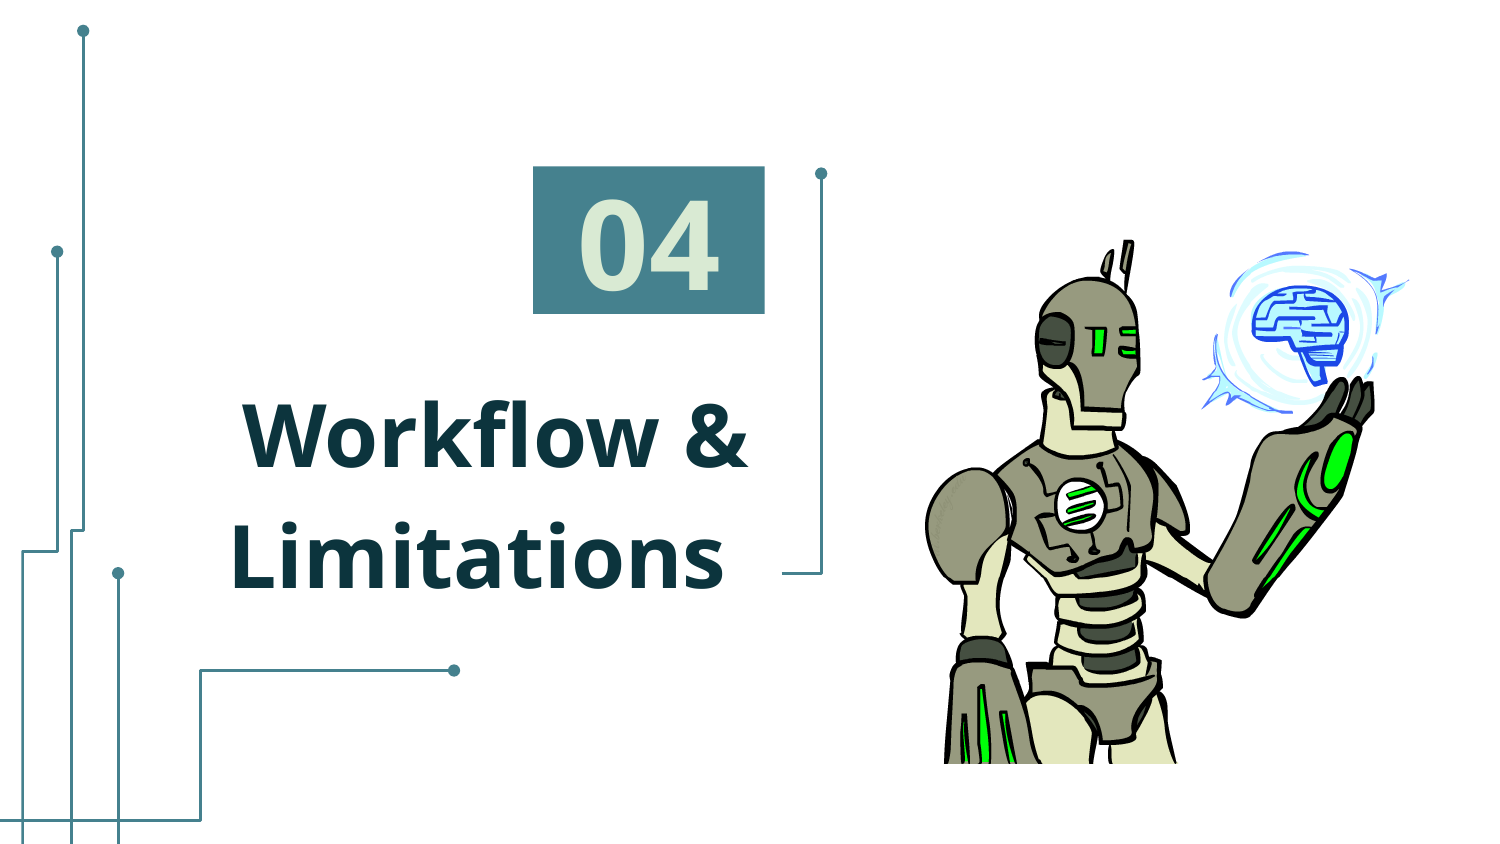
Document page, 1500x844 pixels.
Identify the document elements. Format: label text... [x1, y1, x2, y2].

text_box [0, 670, 455, 821]
title Workflow & Limitations [94, 331, 765, 622]
title 04 [533, 166, 765, 314]
picture [917, 205, 1417, 764]
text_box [601, 353, 912, 394]
